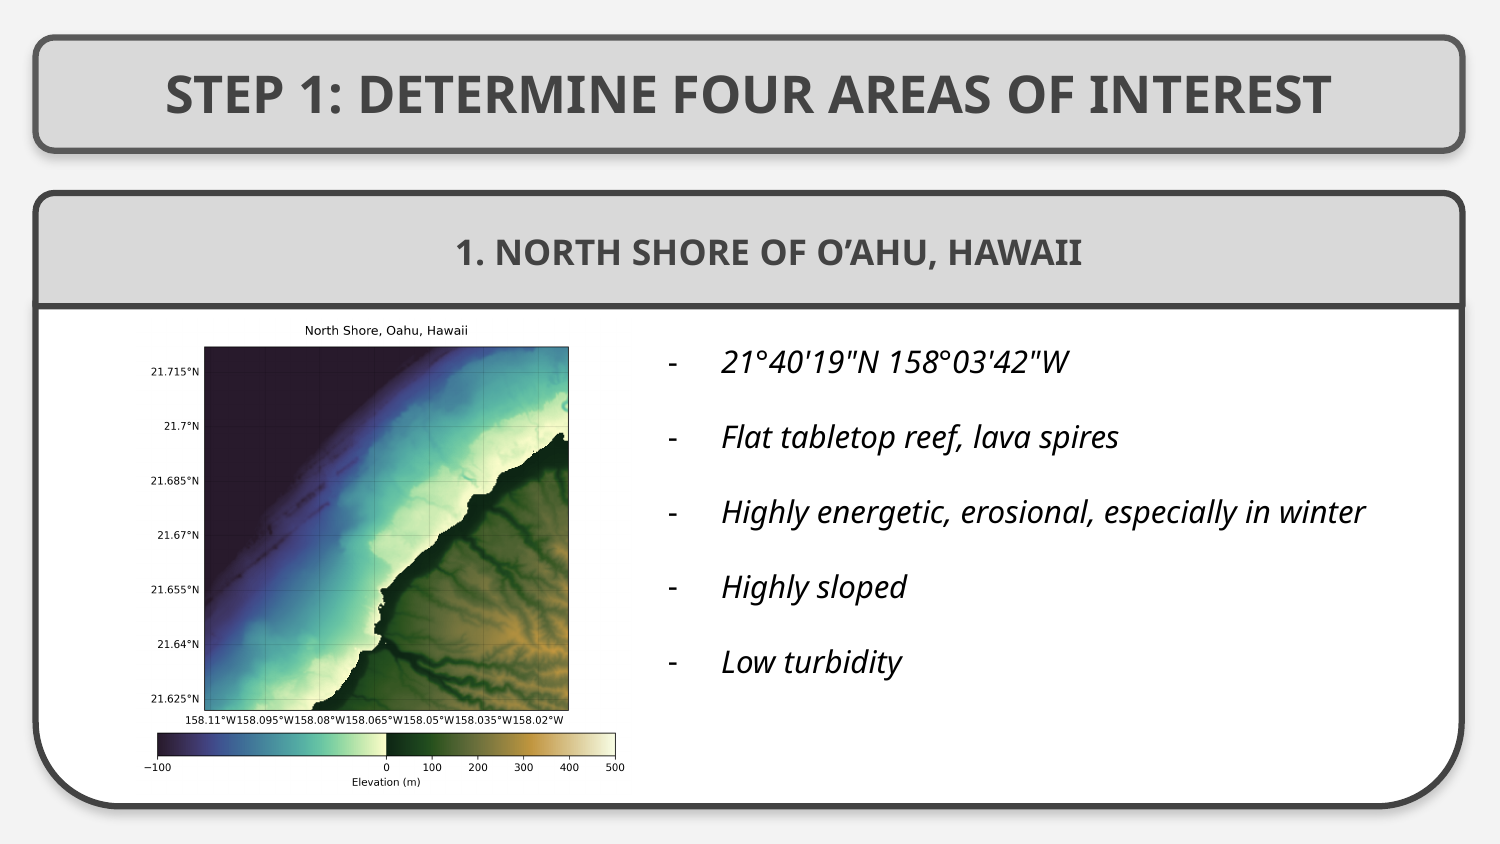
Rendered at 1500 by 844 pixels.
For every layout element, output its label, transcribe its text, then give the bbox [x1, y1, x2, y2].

picture [136, 317, 632, 795]
text_box [35, 307, 1462, 807]
subtitle 21°40'19"N 158°03'42"W Flat tabletop reef, lava spires Highly energetic, erosional, especially in winter Highly sloped Low turbidity [636, 327, 1442, 786]
text_box [35, 37, 1463, 151]
text_box [35, 192, 1463, 307]
title STEP 1: DETERMINE FOUR AREAS OF INTEREST [56, 49, 1442, 139]
subtitle 1. NORTH SHORE OF O’AHU, HAWAII [385, 214, 1152, 285]
